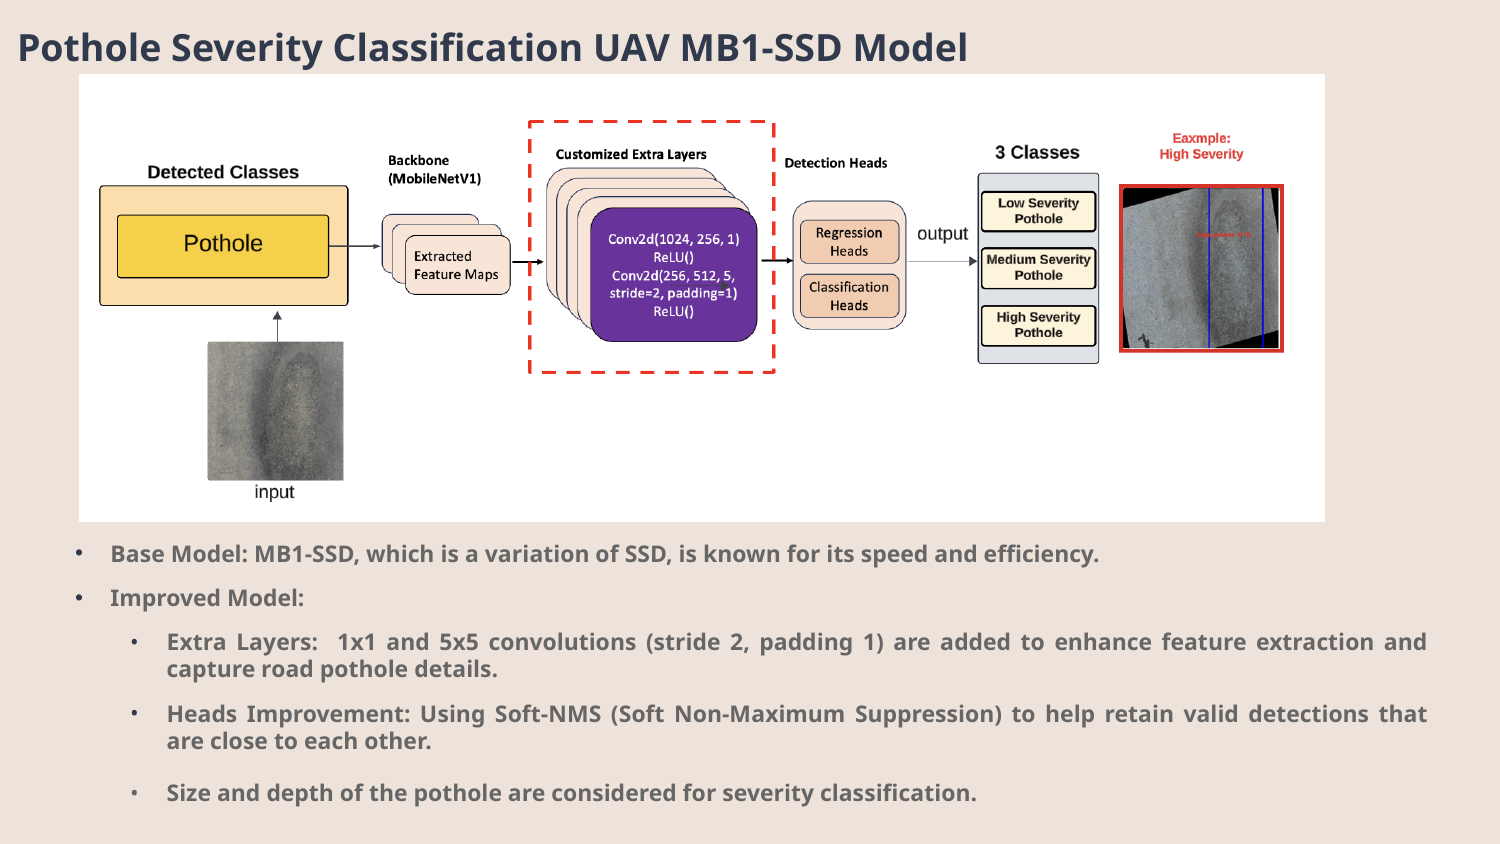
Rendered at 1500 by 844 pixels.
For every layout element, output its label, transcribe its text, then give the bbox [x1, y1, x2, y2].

text_box Pothole Severity Classification UAV MB1-SSD Model [0, 14, 1488, 85]
list Base Model: MB1-SSD, which is a variation of SSD, is known for its speed and efficiency. Improved Model: Extra Layers: 1x1 and 5x5 convolutions (stride 2, padding 1) are added to enhance feature extraction and capture road pothole details. Heads Improvement: Using Soft-NMS (Soft Non-Maximum Suppression) to help retain valid detections that are close to each other. Size and depth of the pothole are considered for severity classification. [63, 533, 1441, 825]
picture [79, 73, 1325, 522]
